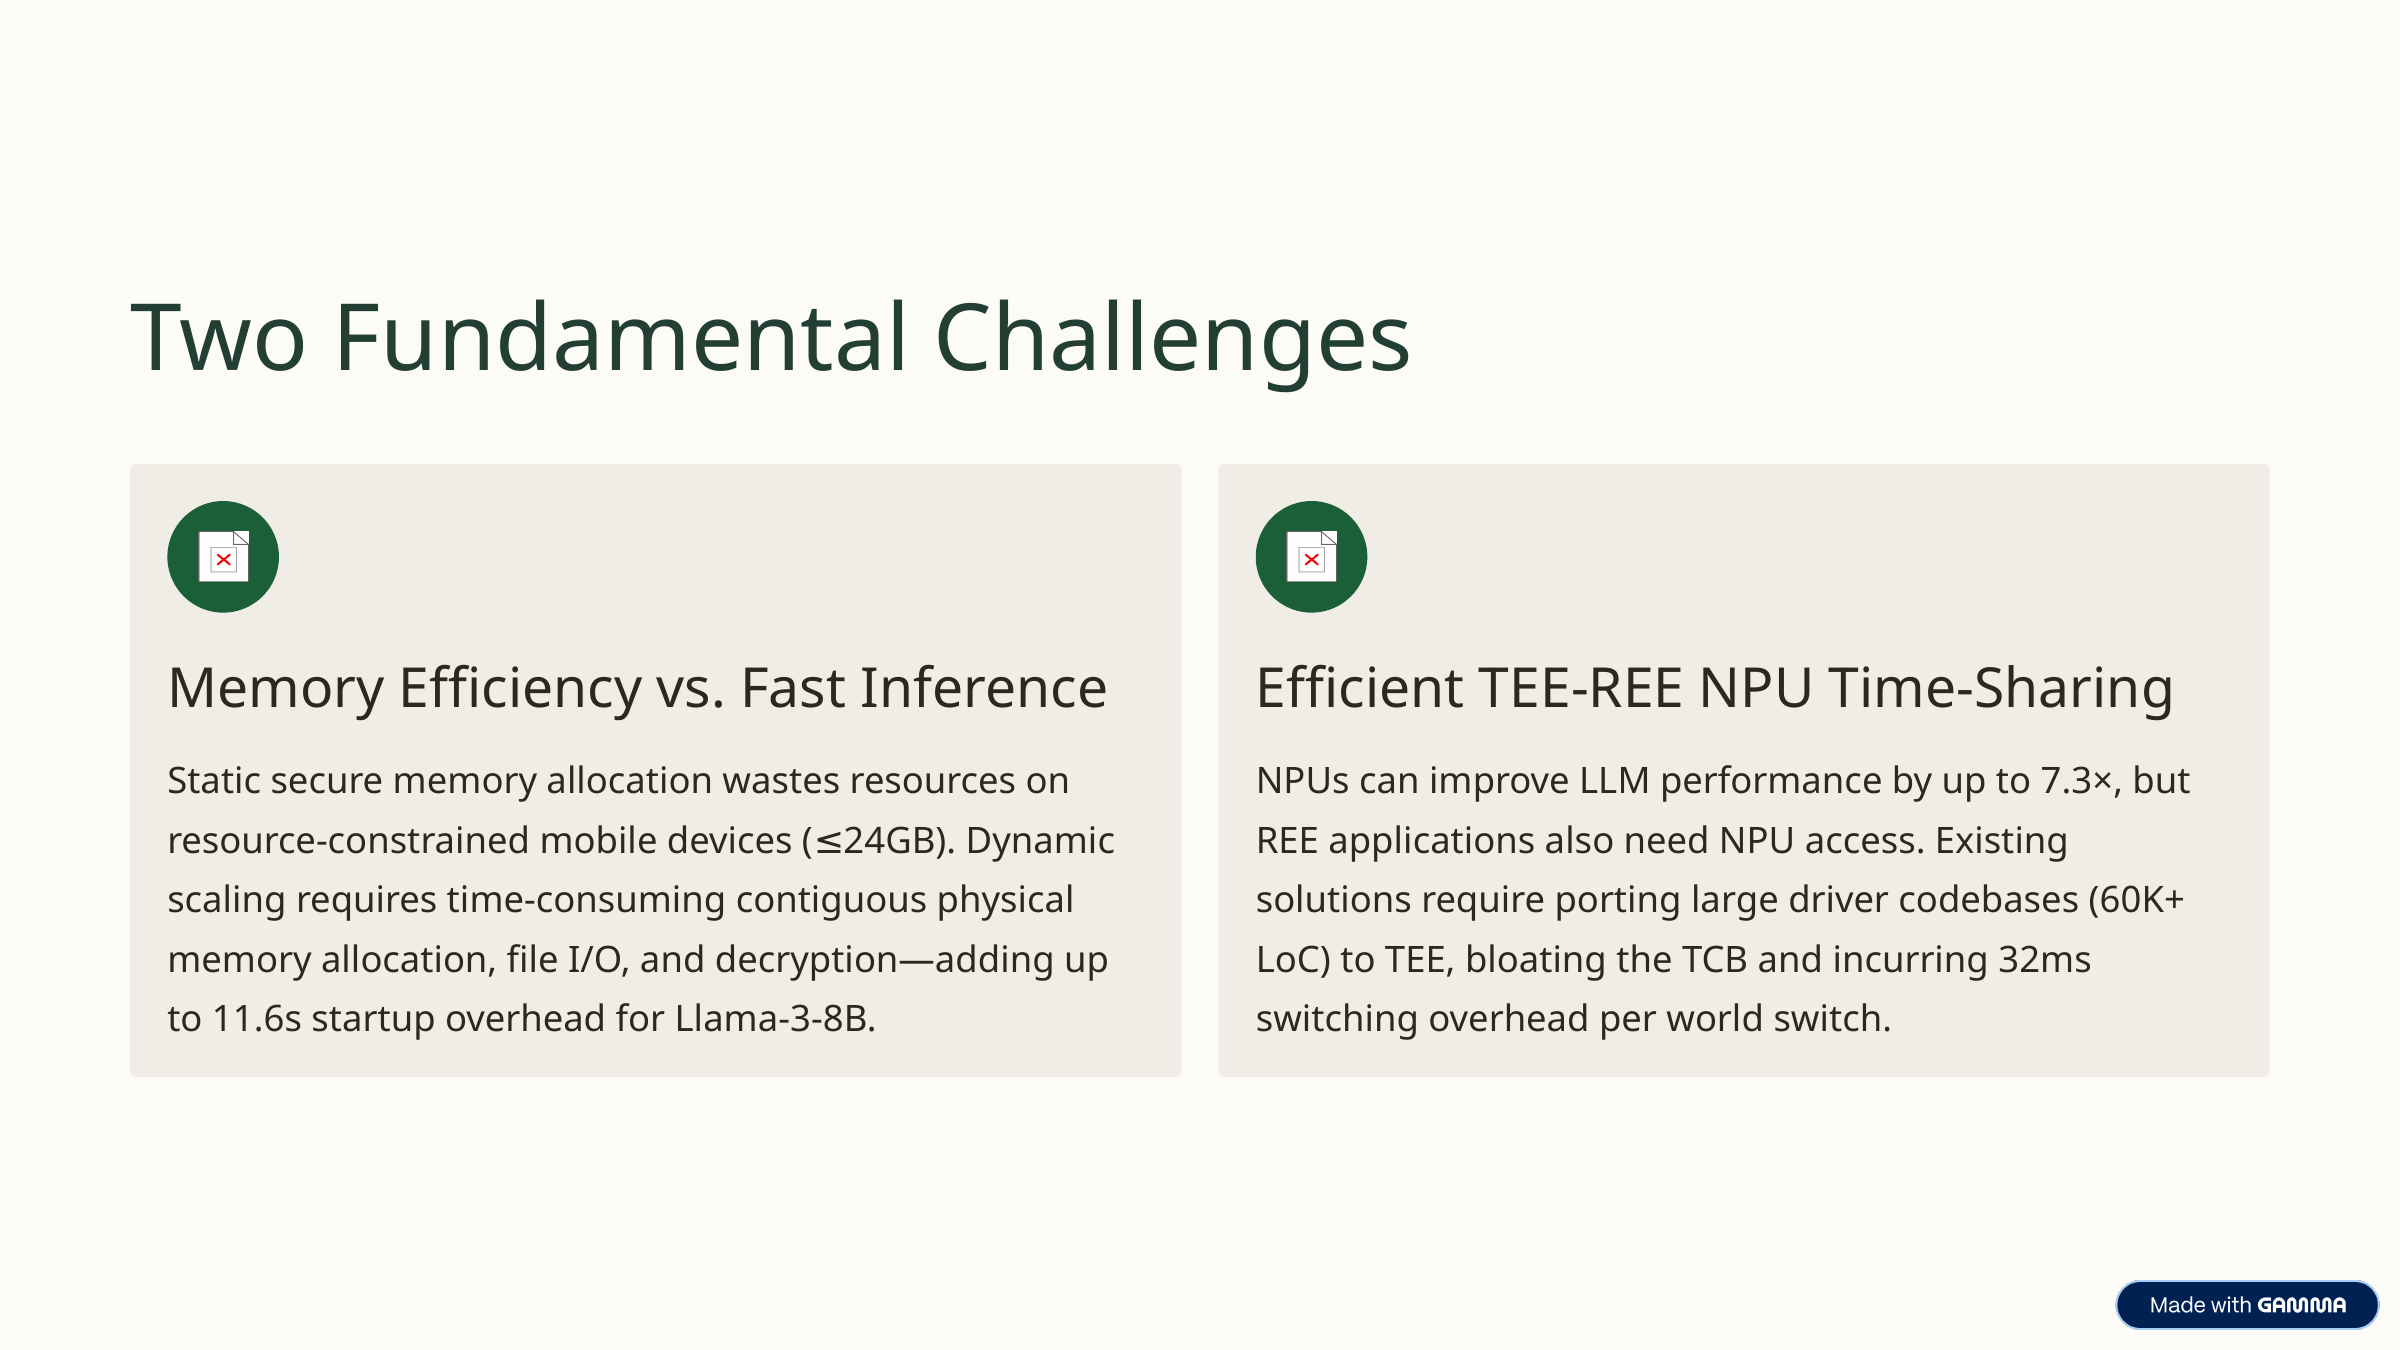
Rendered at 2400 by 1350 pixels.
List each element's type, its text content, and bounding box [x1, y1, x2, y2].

text_box Memory Efficiency vs. Fast Inference [167, 649, 1084, 720]
text_box [1255, 501, 1368, 613]
text_box NPUs can improve LLM performance by up to 7.3×, but REE applications also need NPU access. Existing solutions require porting large driver codebases (60K+ LoC) to TEE, bloating the TCB and incurring 32ms switching overhead per world switch. [1255, 741, 2233, 1040]
picture [1286, 531, 1337, 582]
text_box Efficient TEE-REE NPU Time-Sharing [1255, 649, 2186, 720]
text_box [1218, 463, 2270, 1077]
picture [198, 531, 249, 582]
text_box Static secure memory allocation wastes resources on resource-constrained mobile devices (≤24GB). Dynamic scaling requires time-consuming contiguous physical memory allocation, file I/O, and decryption—adding up to 11.6s startup overhead for Llama-3-8B. [167, 741, 1145, 1040]
text_box [130, 463, 1182, 1077]
text_box Two Fundamental Challenges [130, 273, 1353, 390]
picture [2106, 1271, 2389, 1339]
text_box [167, 501, 279, 613]
